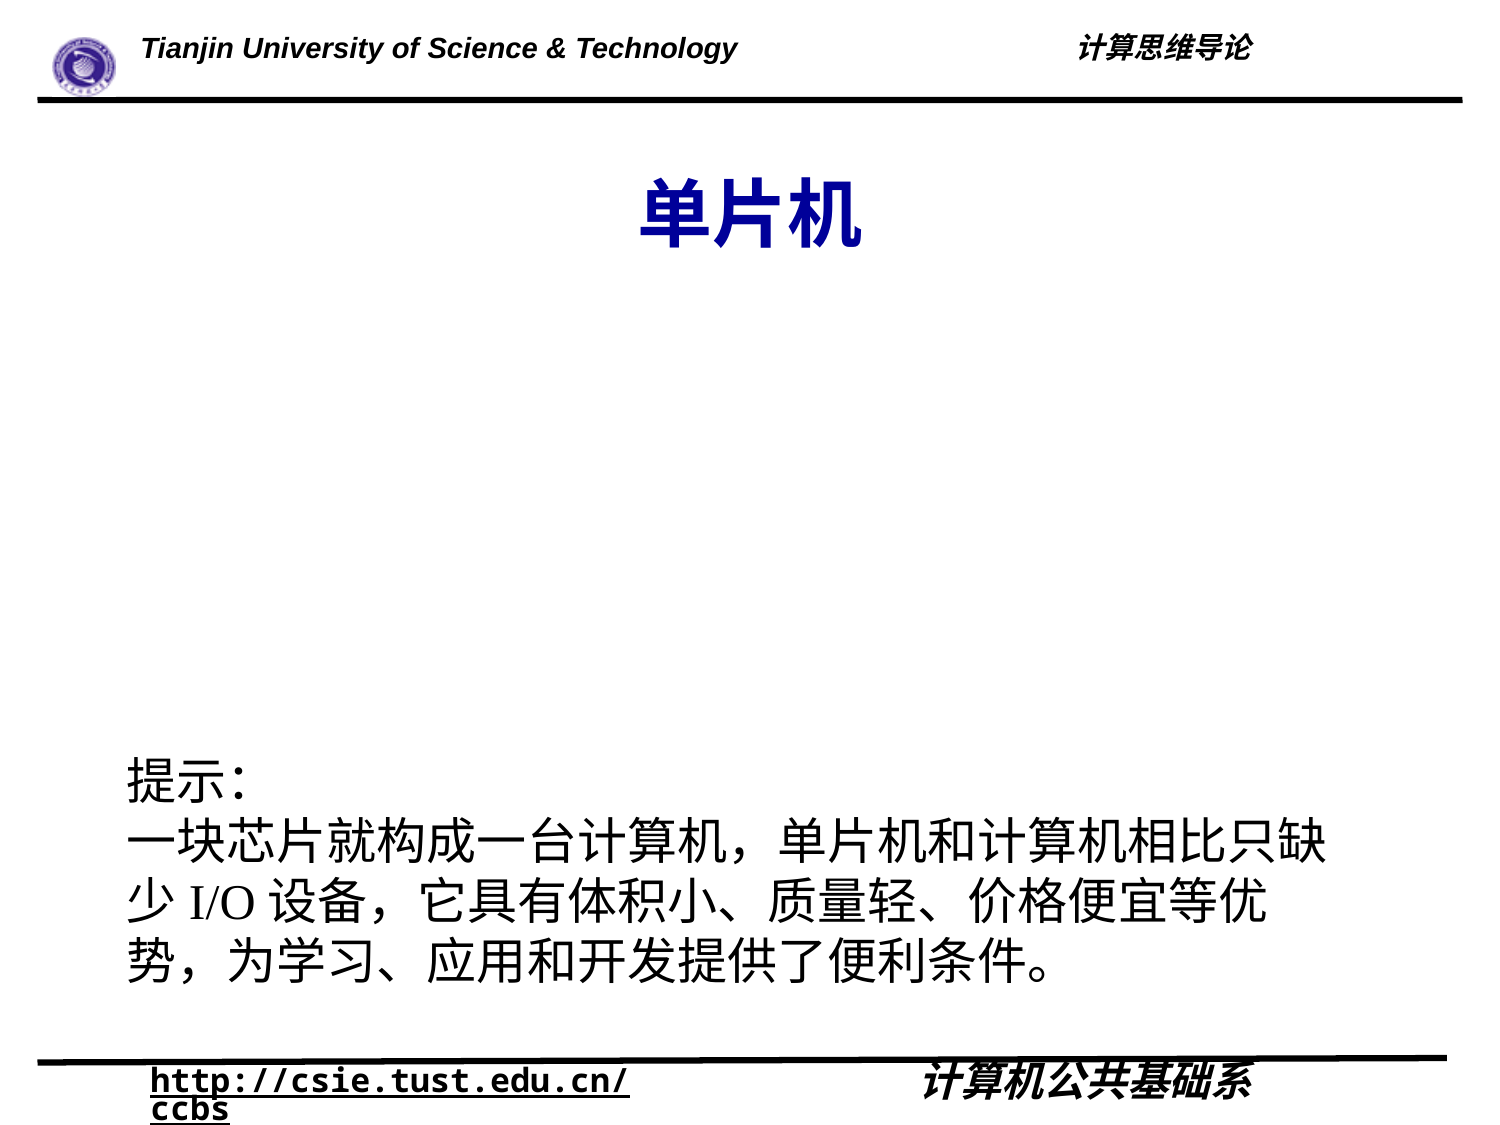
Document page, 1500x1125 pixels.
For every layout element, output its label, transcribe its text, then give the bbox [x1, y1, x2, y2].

text_box 提示： 一块芯片就构成一台计算机，单片机和计算机相比只缺少I/O设备，它具有体积小、质量轻、价格便宜等优势，为学习、应用和开发提供了便利条件。 [112, 742, 1376, 997]
title 单片机 [112, 99, 1388, 288]
picture [52, 37, 116, 97]
